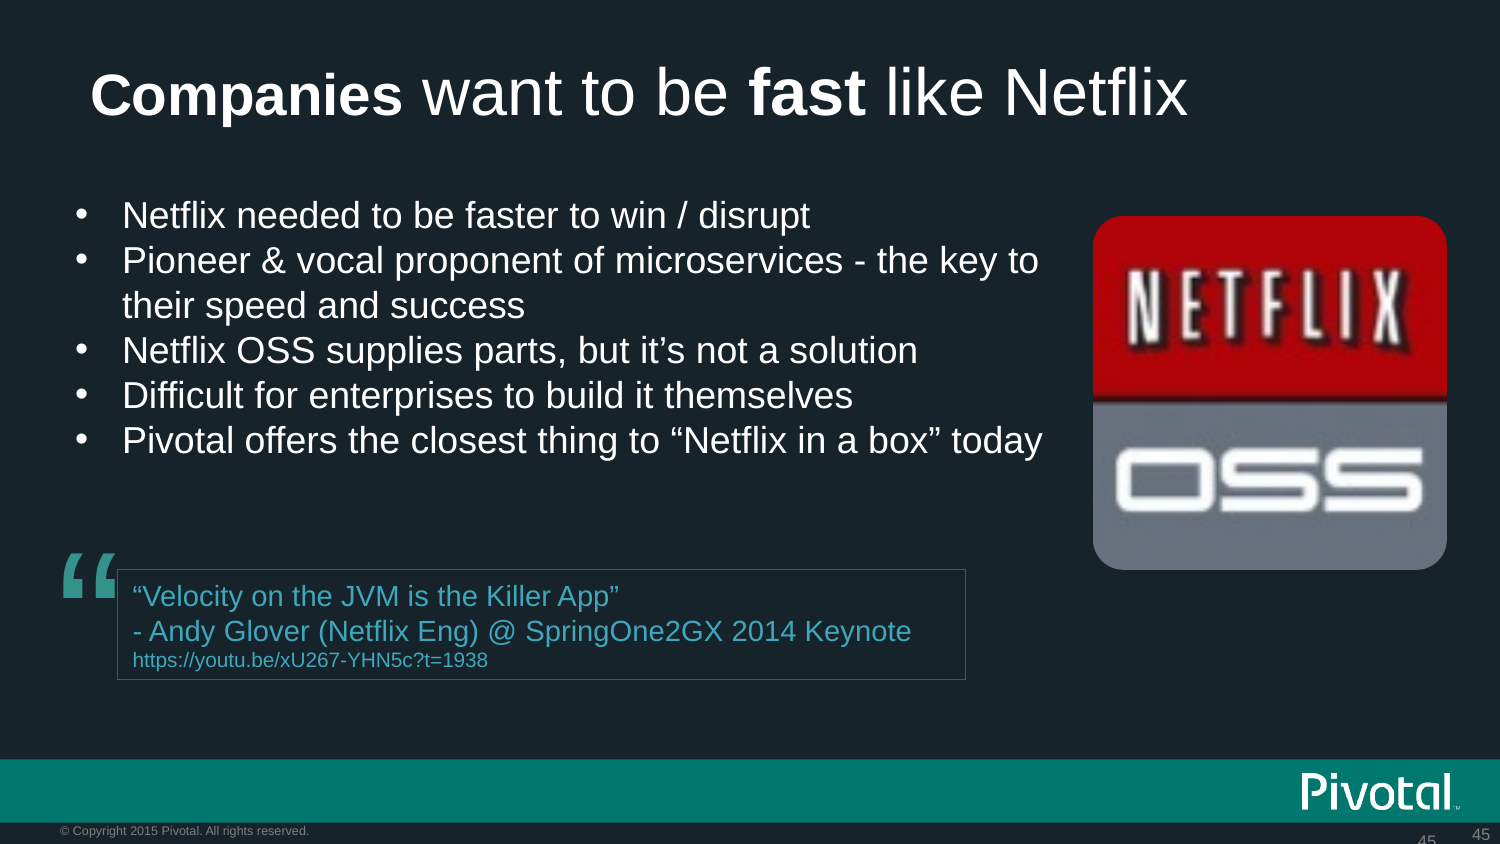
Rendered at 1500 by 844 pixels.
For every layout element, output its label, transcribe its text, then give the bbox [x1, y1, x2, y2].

picture [1092, 215, 1448, 571]
list Netflix needed to be faster to win / disrupt Pioneer & vocal proponent of microservices - the key to their speed and success Netflix OSS supplies parts, but it’s not a solution Difficult for enterprises to build it themselves Pivotal offers the closest thing to “Netflix in a box” today [60, 176, 1093, 739]
text_box “ [41, 483, 139, 739]
title Companies want to be fast like Netflix [75, 33, 1425, 175]
picture [1302, 773, 1460, 810]
slide_number 45 [1403, 823, 1491, 844]
text_box “Velocity on the JVM is the Killer App” - Andy Glover (Netflix Eng) @ SpringOne2GX 2014 Keynote https://youtu.be/xU267-YHN5c?t=1938 [139, 569, 966, 680]
